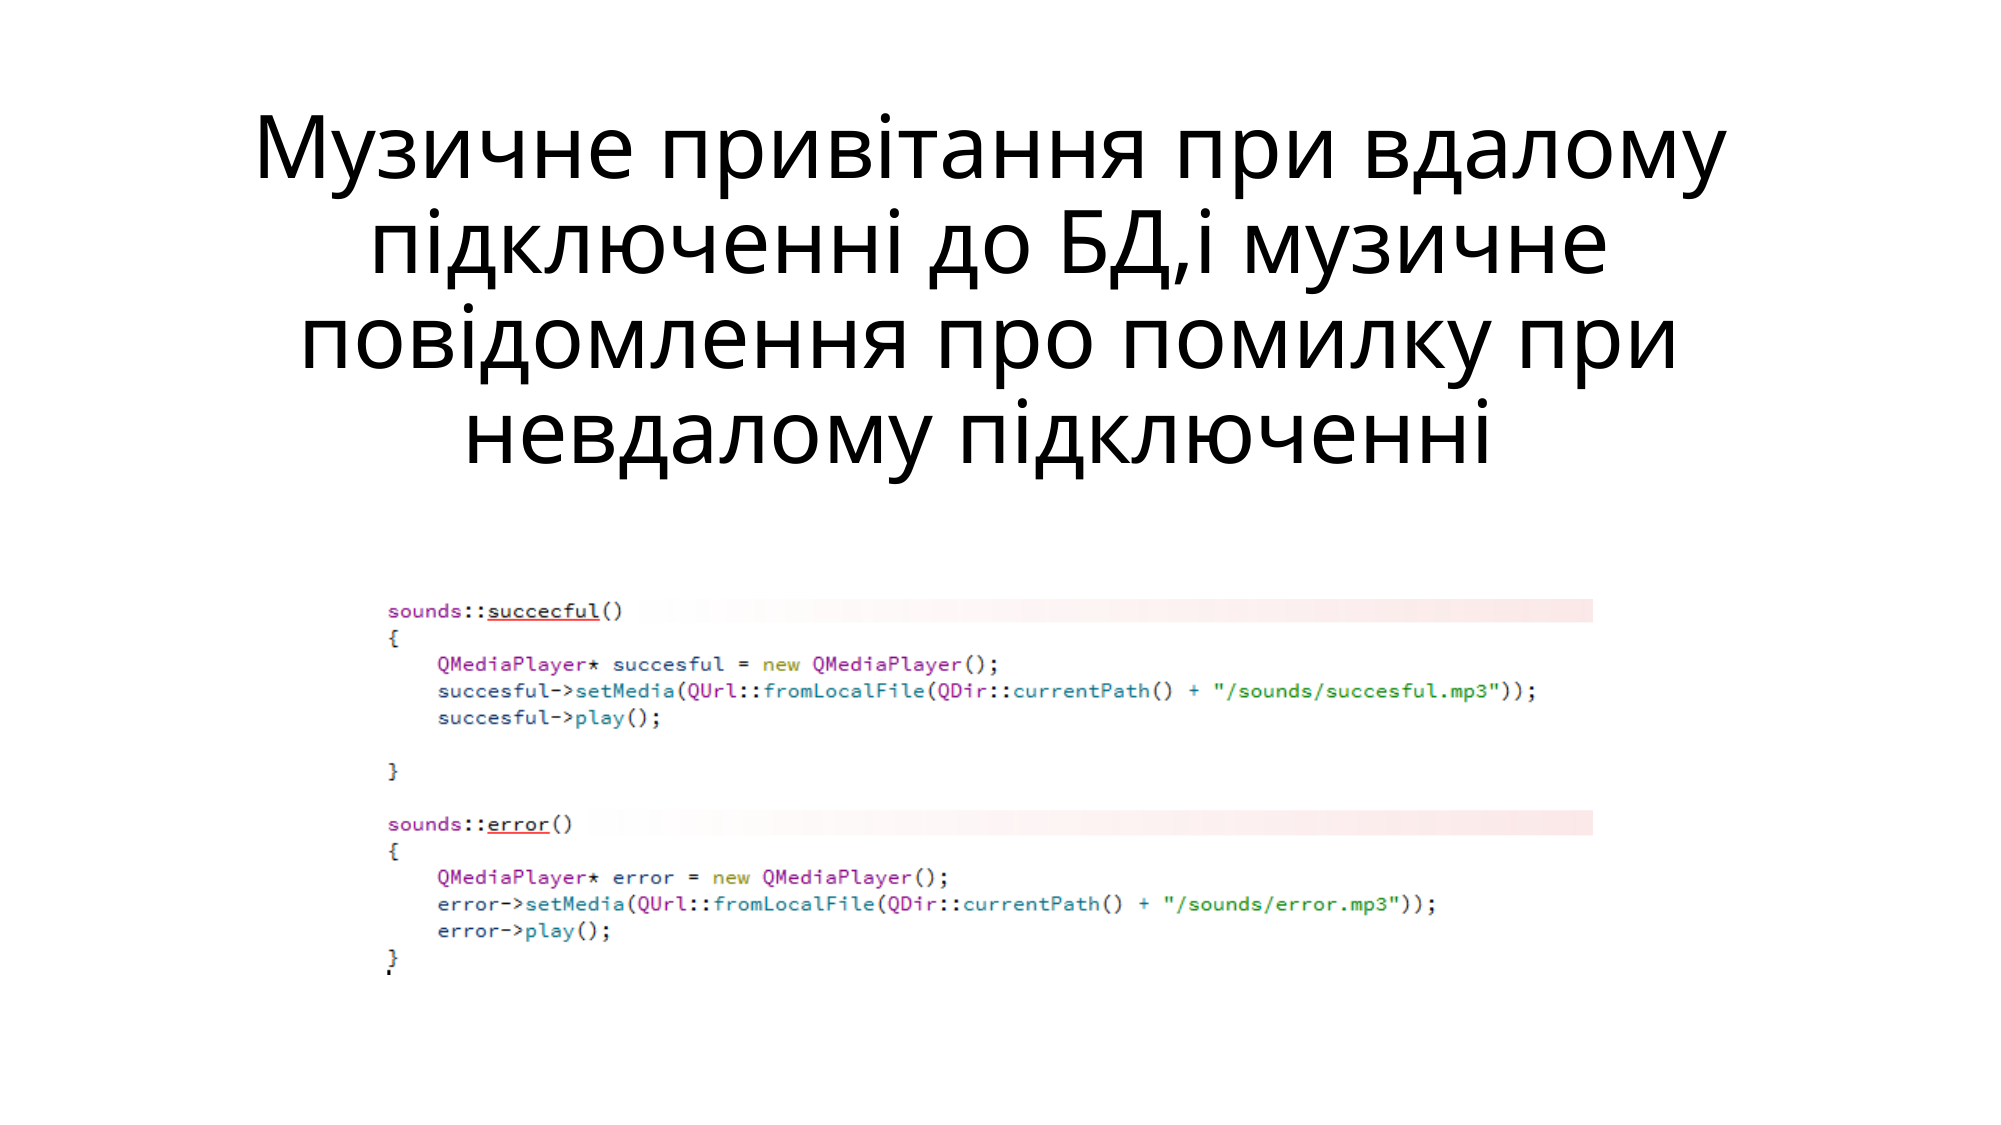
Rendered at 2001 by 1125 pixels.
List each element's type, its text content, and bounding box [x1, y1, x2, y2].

picture [386, 599, 1593, 975]
title Музичне привітання при вдалому підключенні до БД,і музичне повідомлення про помилку при невдалому підключенні [105, 93, 1875, 492]
